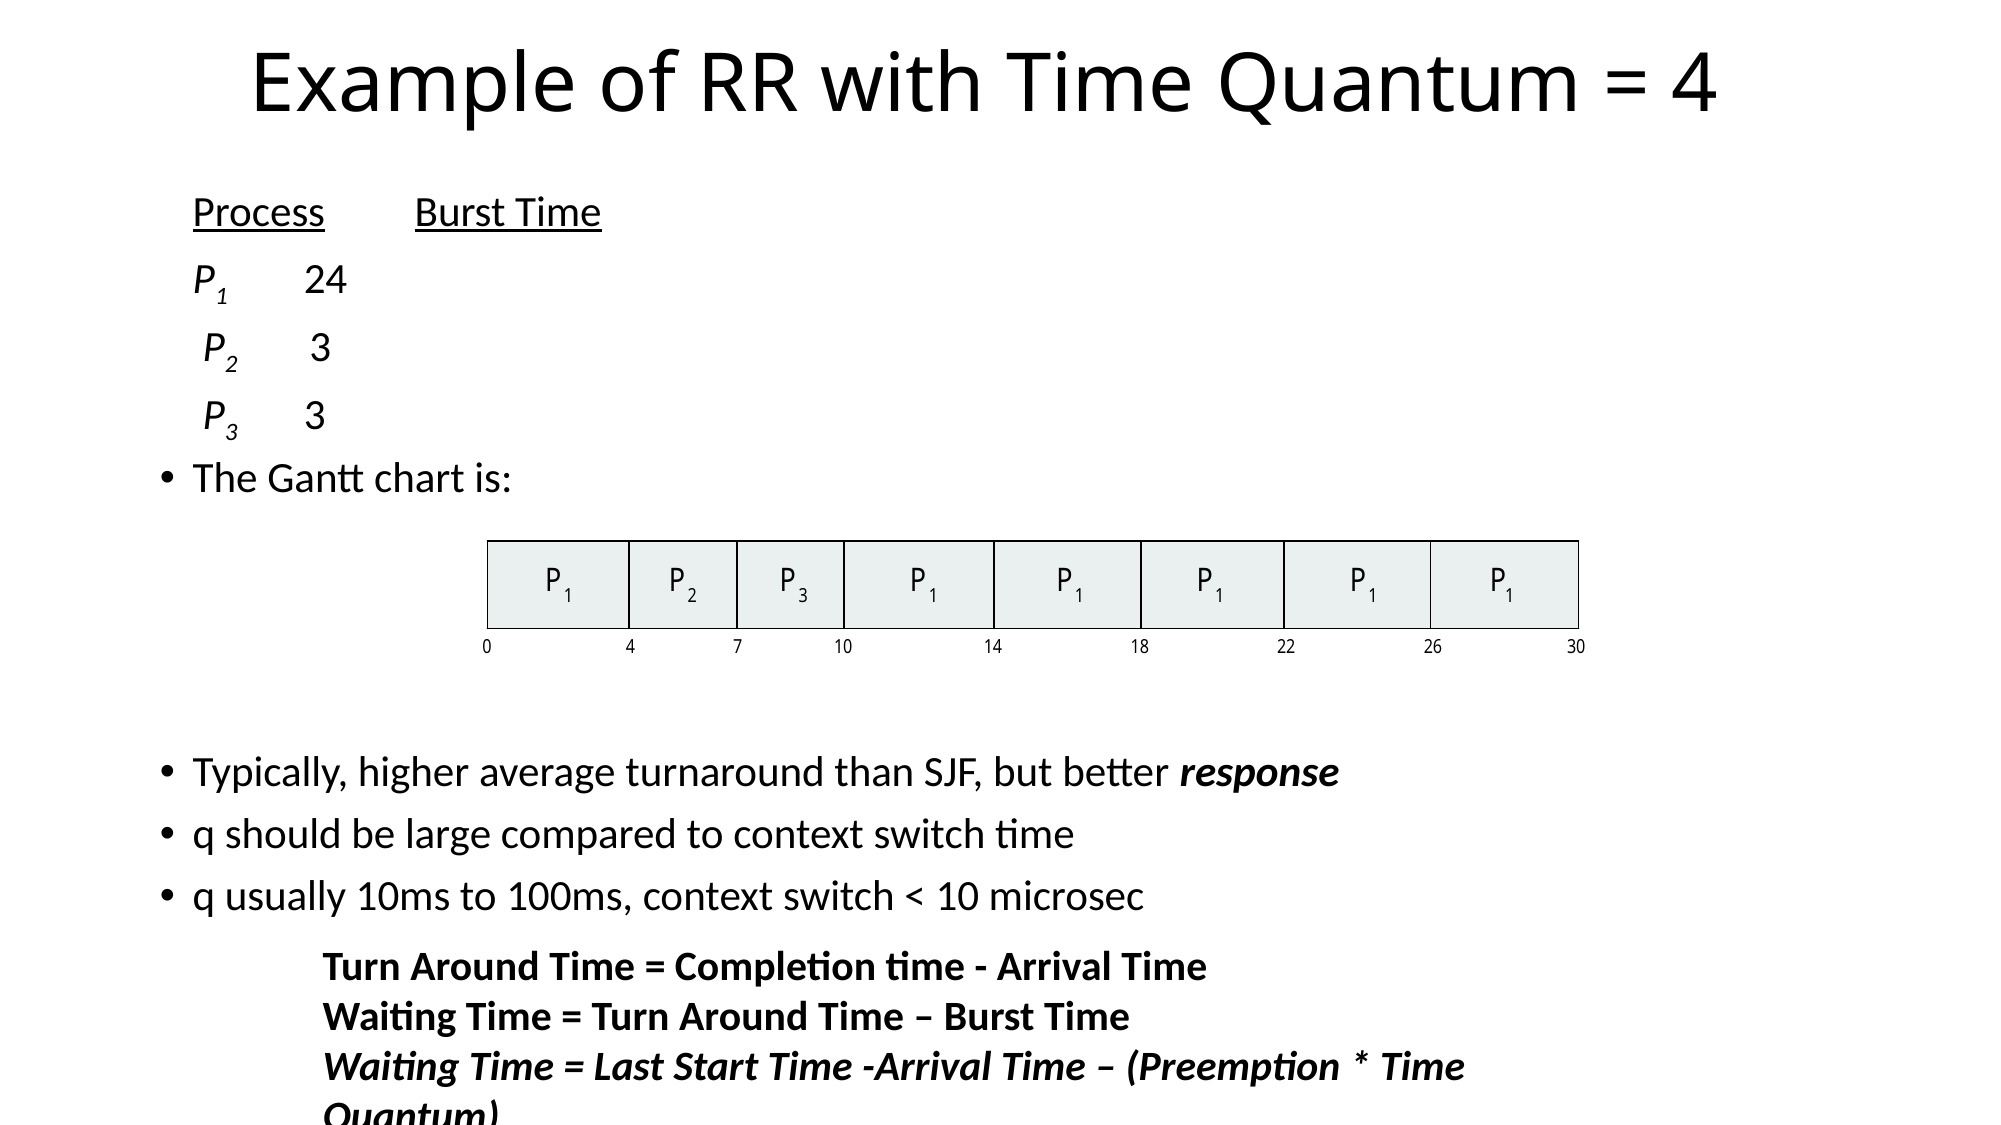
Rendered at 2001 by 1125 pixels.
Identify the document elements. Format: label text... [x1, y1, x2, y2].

title Example of RR with Time Quantum = 4 [233, 32, 1738, 139]
list Process Burst Time P1 24 P2 3 P3 3 The Gantt chart is: Typically, higher average turnaround than SJF, but better response q should be large compared to context switch time q usually 10ms to 100ms, context switch < 10 microsec [145, 181, 1855, 932]
picture [479, 529, 1591, 659]
text_box Turn Around Time = Completion time - Arrival Time Waiting Time = Turn Around Time – Burst Time Waiting Time = Last Start Time -Arrival Time – (Preemption * Time Quantum) [308, 931, 1663, 1125]
